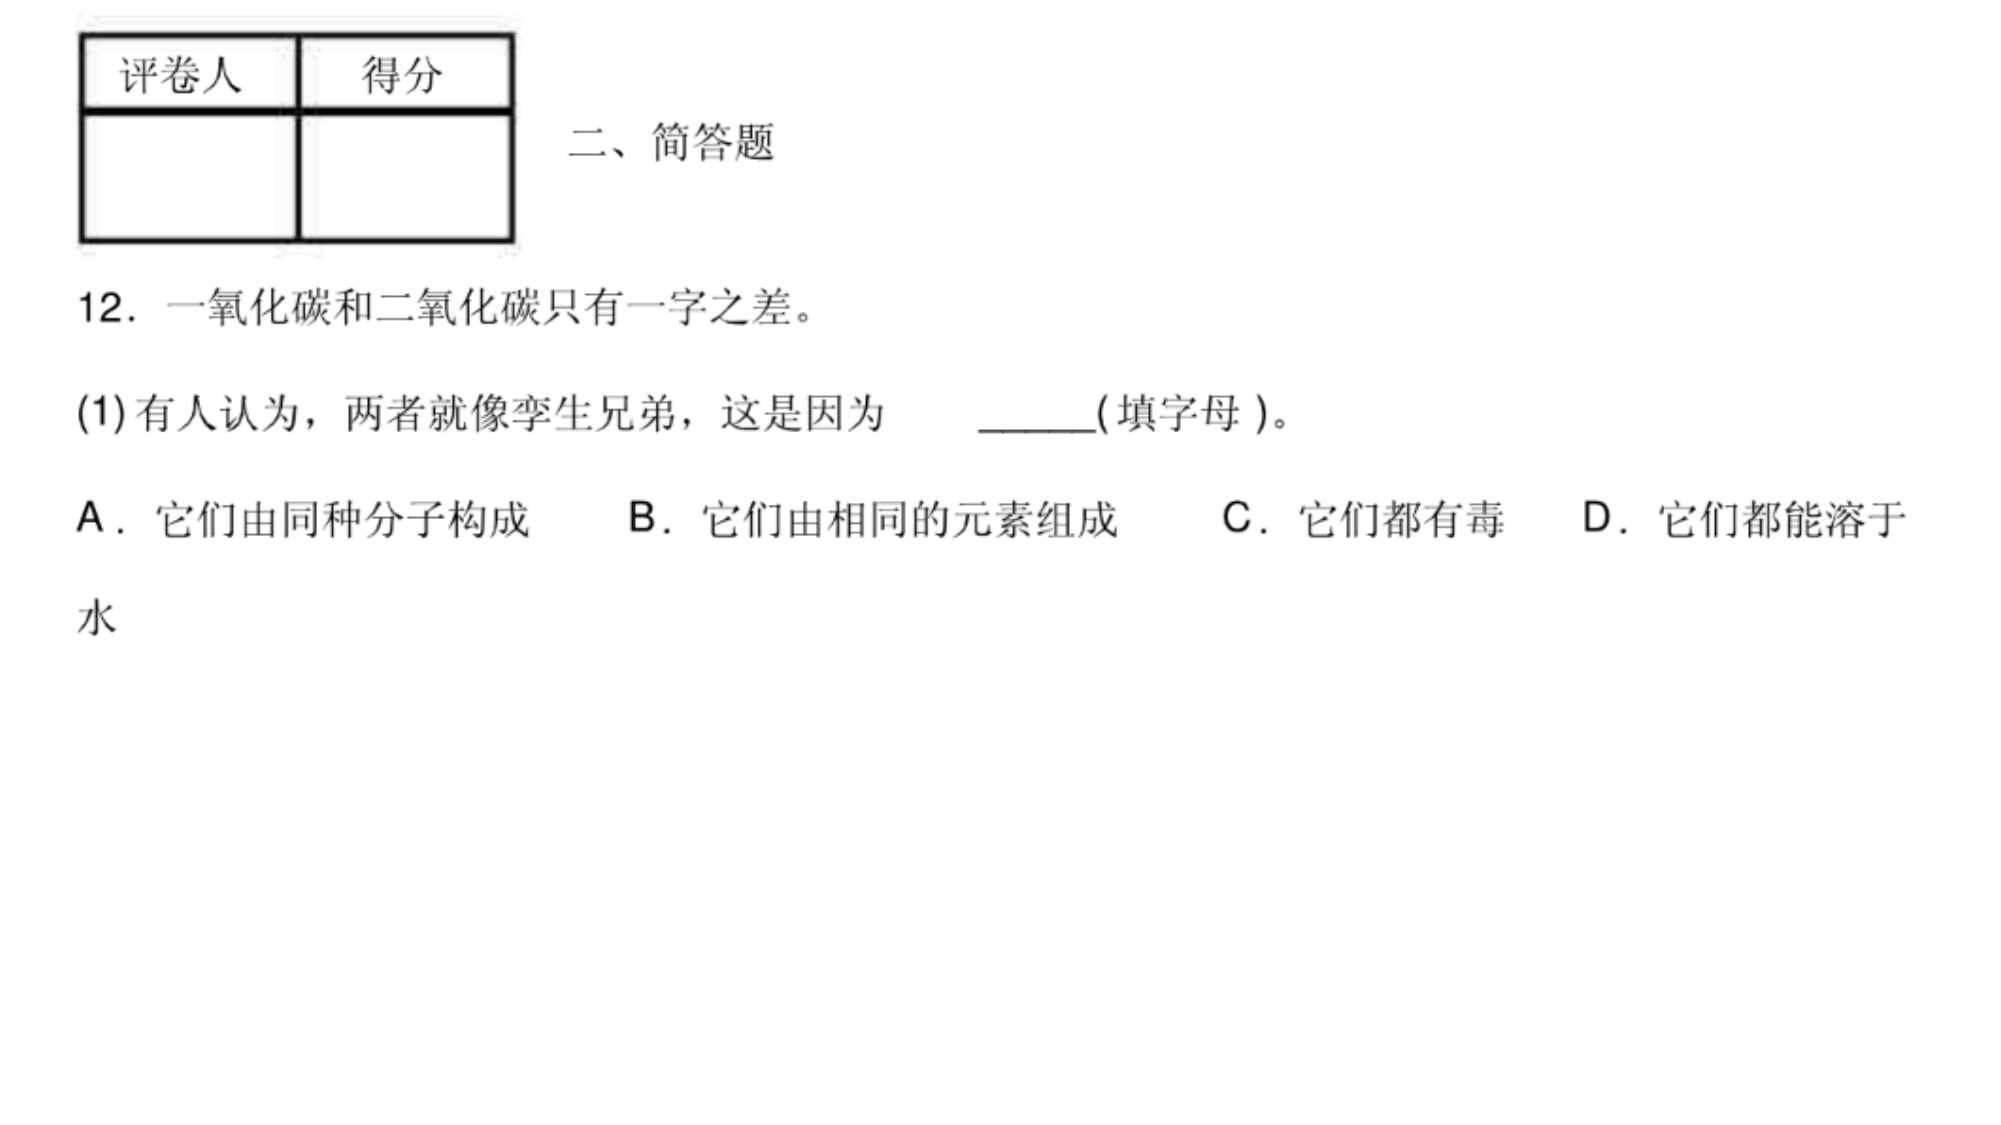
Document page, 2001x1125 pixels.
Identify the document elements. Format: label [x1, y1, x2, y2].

picture [0, 0, 1932, 640]
